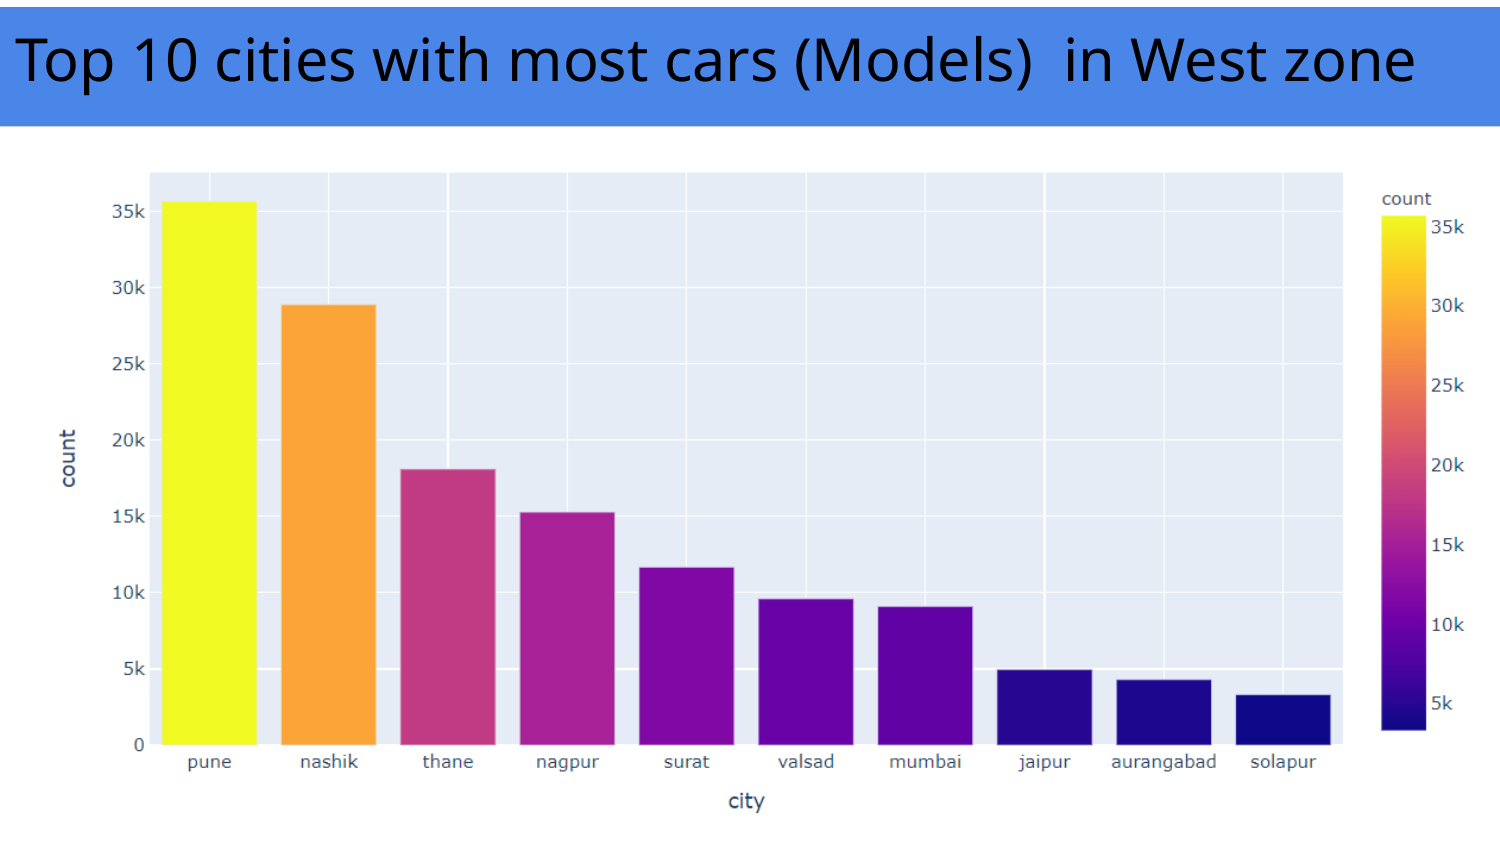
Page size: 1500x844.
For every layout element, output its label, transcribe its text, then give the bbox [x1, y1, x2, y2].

title Top 10 cities with most cars (Models) in West zone [0, 7, 1500, 127]
picture [0, 137, 1500, 837]
